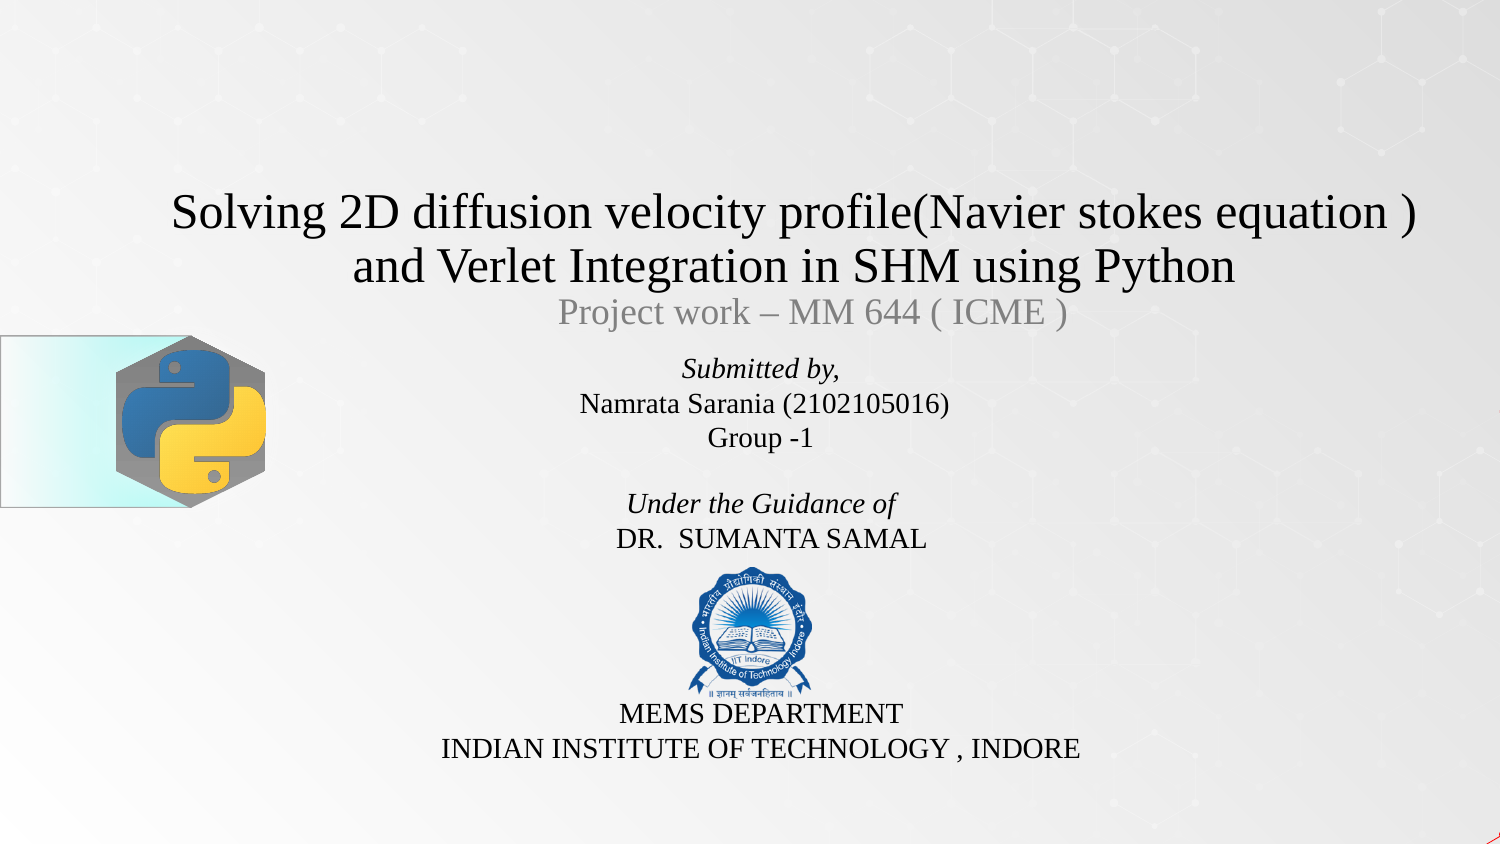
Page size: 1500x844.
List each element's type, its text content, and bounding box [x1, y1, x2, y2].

picture [121, 349, 267, 494]
text_box Submitted by, Namrata Sarania (2102105016) Group -1 [529, 306, 1000, 462]
text_box Under the Guidance of DR. SUMANTA SAMAL MEMS DEPARTMENT INDIAN INSTITUTE OF TECHNOLOGY , INDORE [345, 476, 1185, 772]
slide_number 15 [248, 272, 1340, 293]
subtitle Project work – MM 644 ( ICME ) [253, 274, 1342, 339]
picture [688, 566, 812, 700]
title Solving 2D diffusion velocity profile(Navier stokes equation ) and Verlet Integration in SHM using Python [142, 193, 1447, 293]
